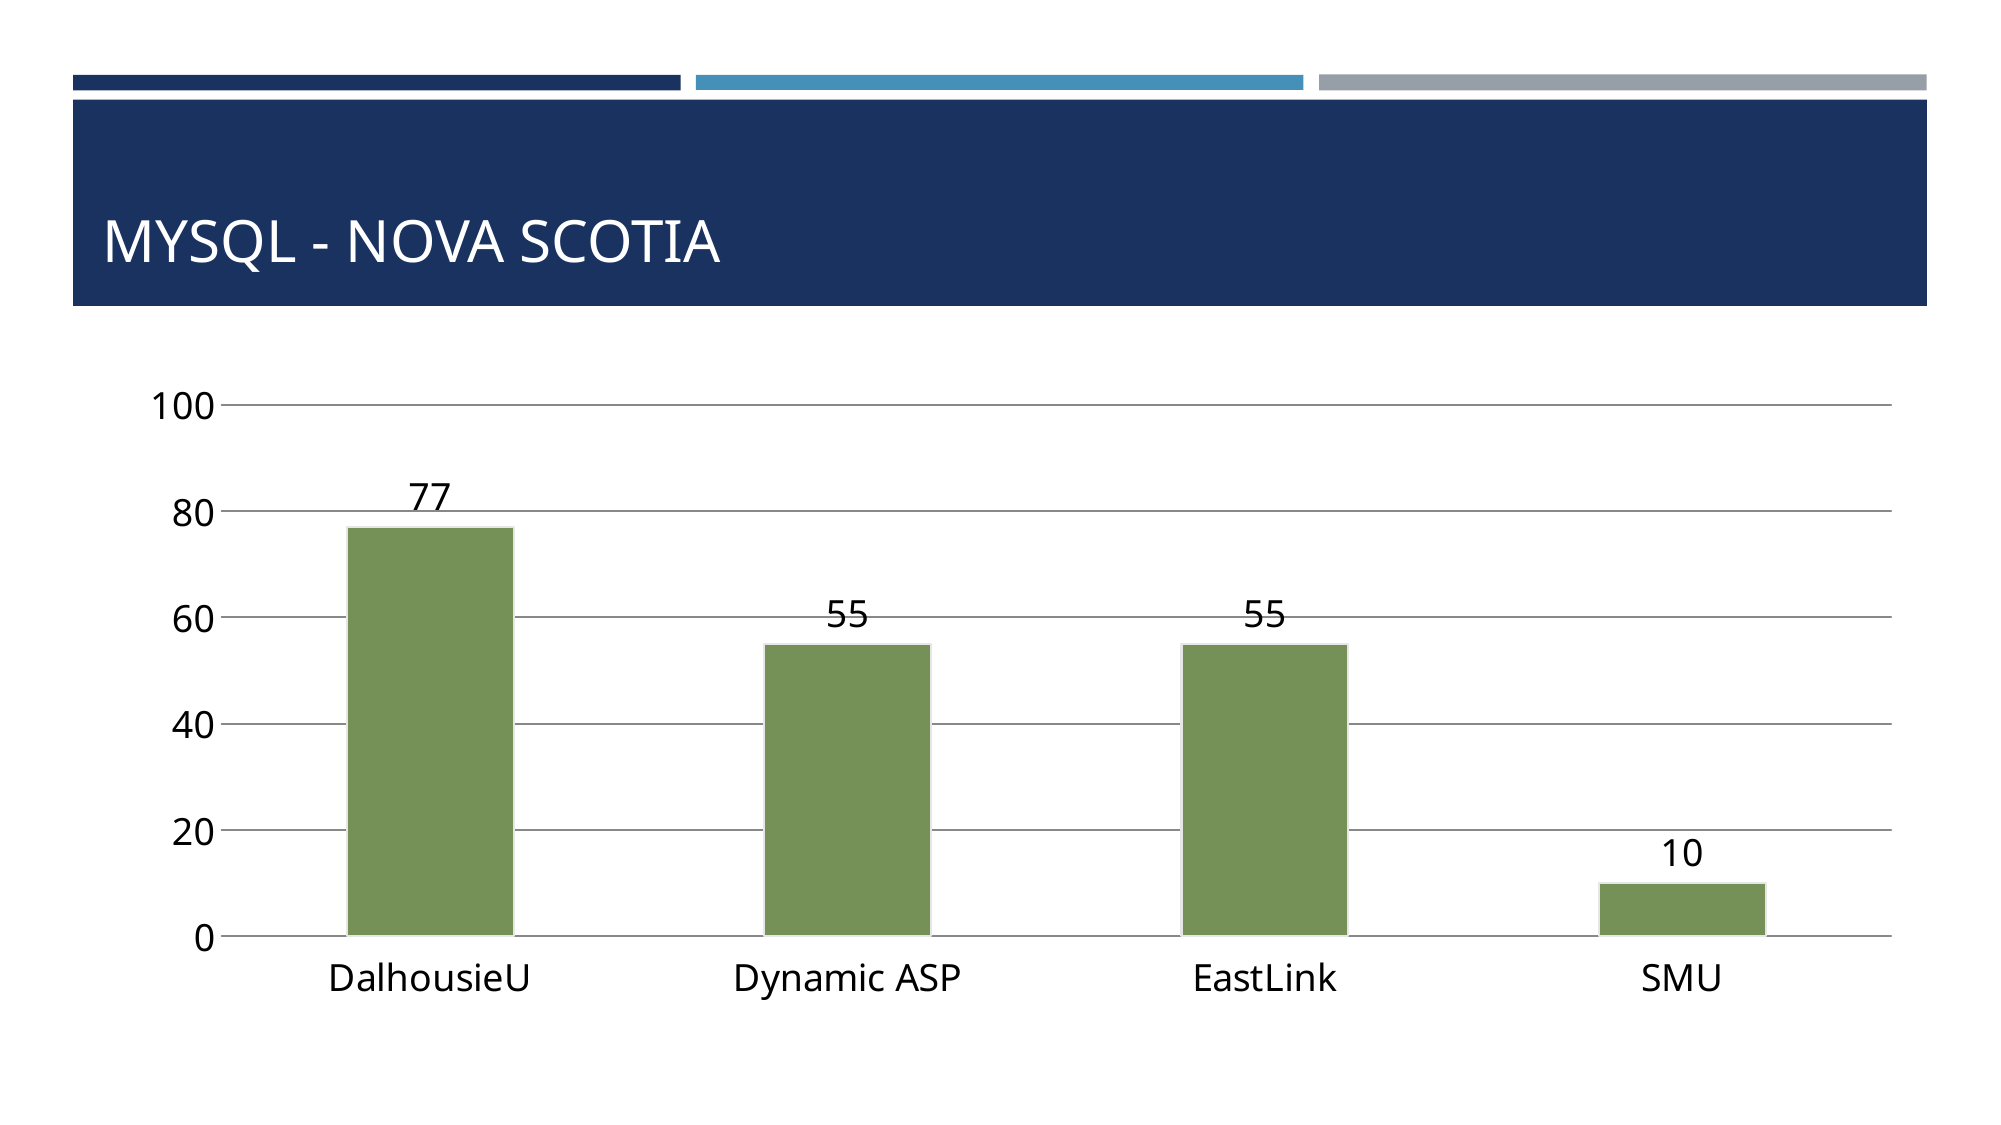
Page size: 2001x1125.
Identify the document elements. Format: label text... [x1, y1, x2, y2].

title MySQL - Nova Scotia [94, 119, 1906, 283]
chart [148, 358, 1901, 1006]
